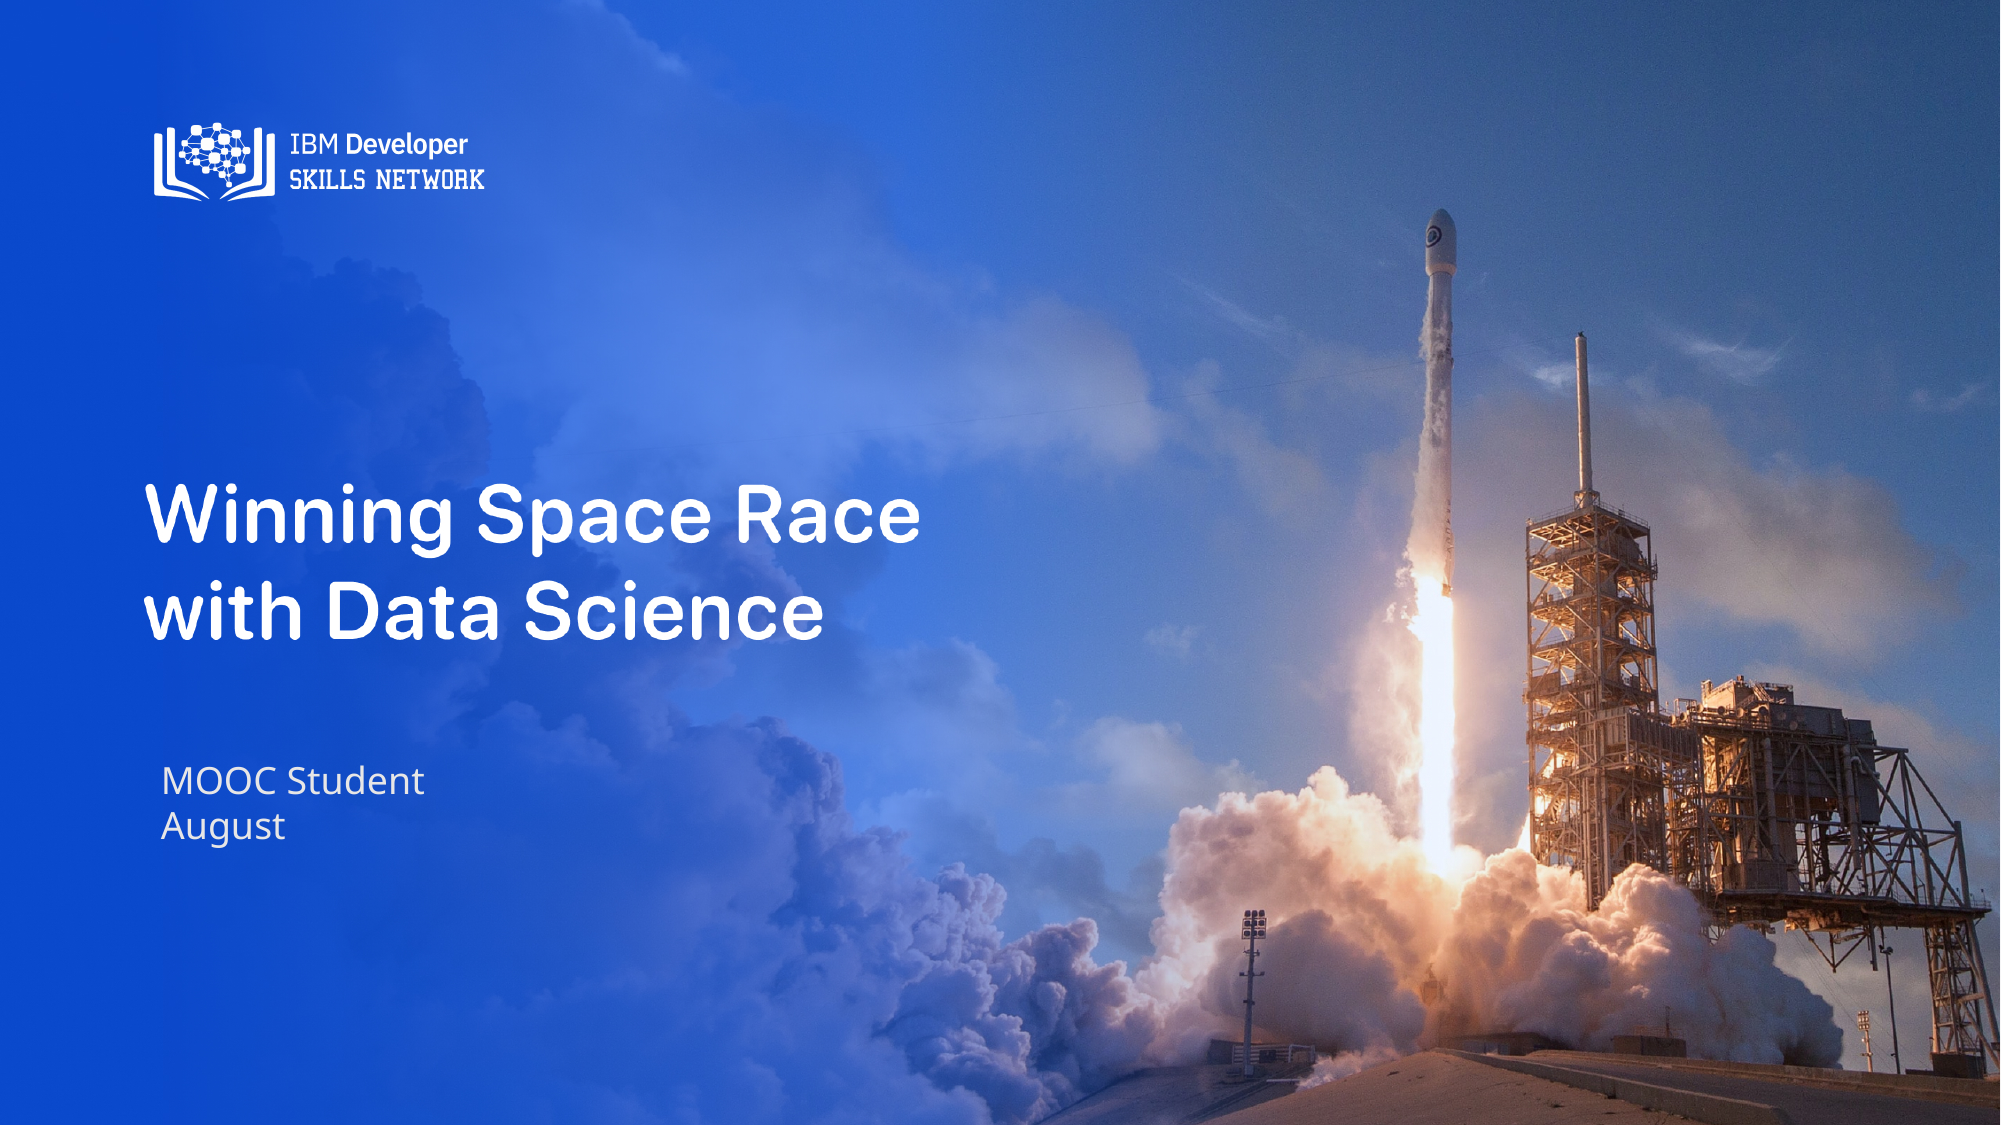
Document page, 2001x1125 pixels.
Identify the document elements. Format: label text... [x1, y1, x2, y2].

text_box MOOC Student August [145, 749, 559, 855]
picture [0, 0, 2001, 1125]
